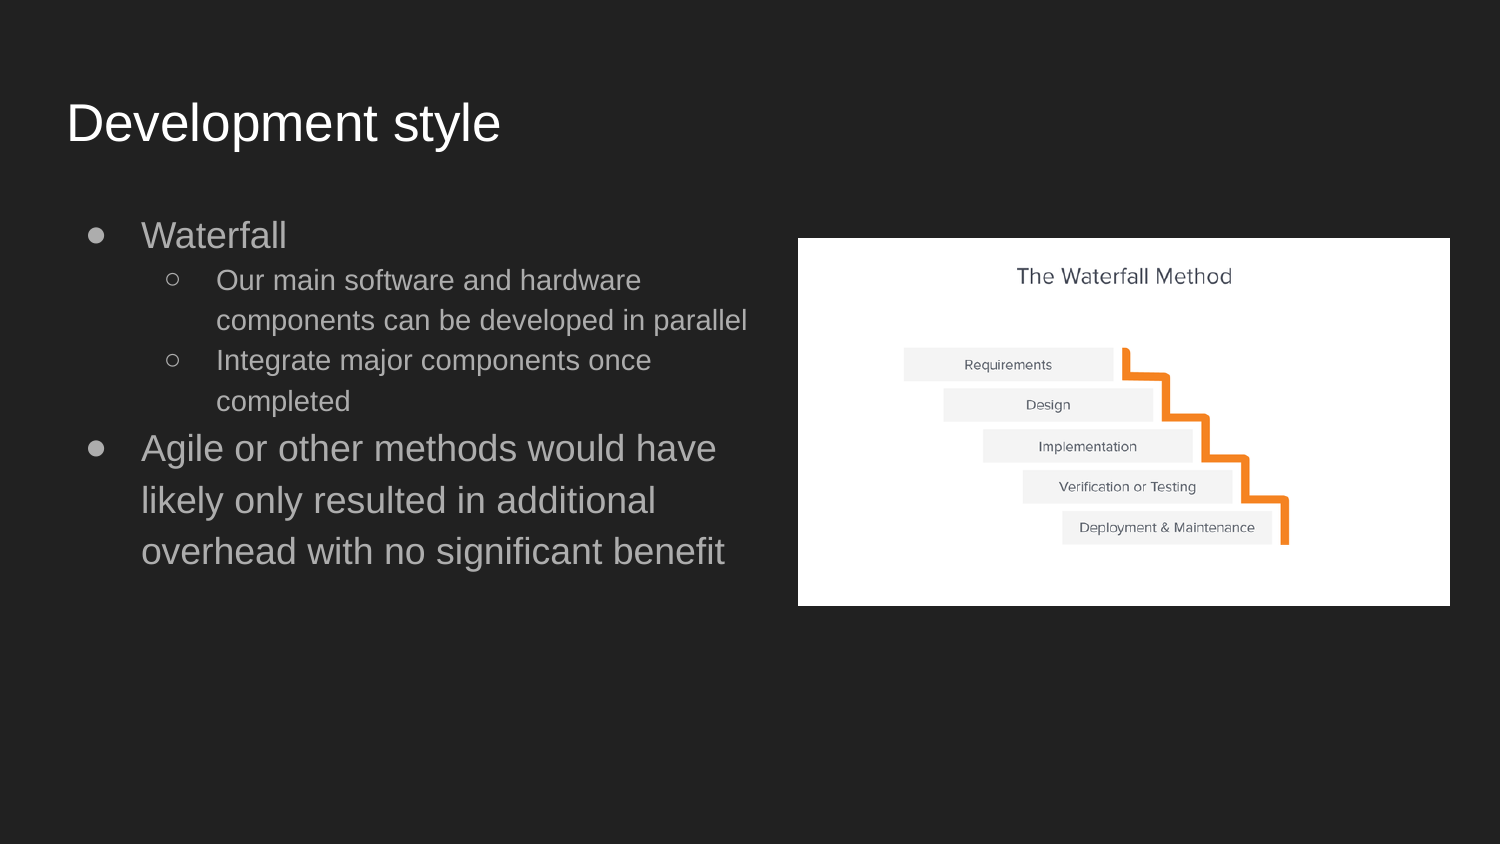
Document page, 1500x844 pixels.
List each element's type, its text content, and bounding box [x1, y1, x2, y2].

picture [798, 238, 1451, 606]
title Development style [51, 72, 1449, 167]
list Waterfall Our main software and hardware components can be developed in parallel Integrate major components once completed Agile or other methods would have likely only resulted in additional overhead with no significant benefit [51, 189, 799, 750]
